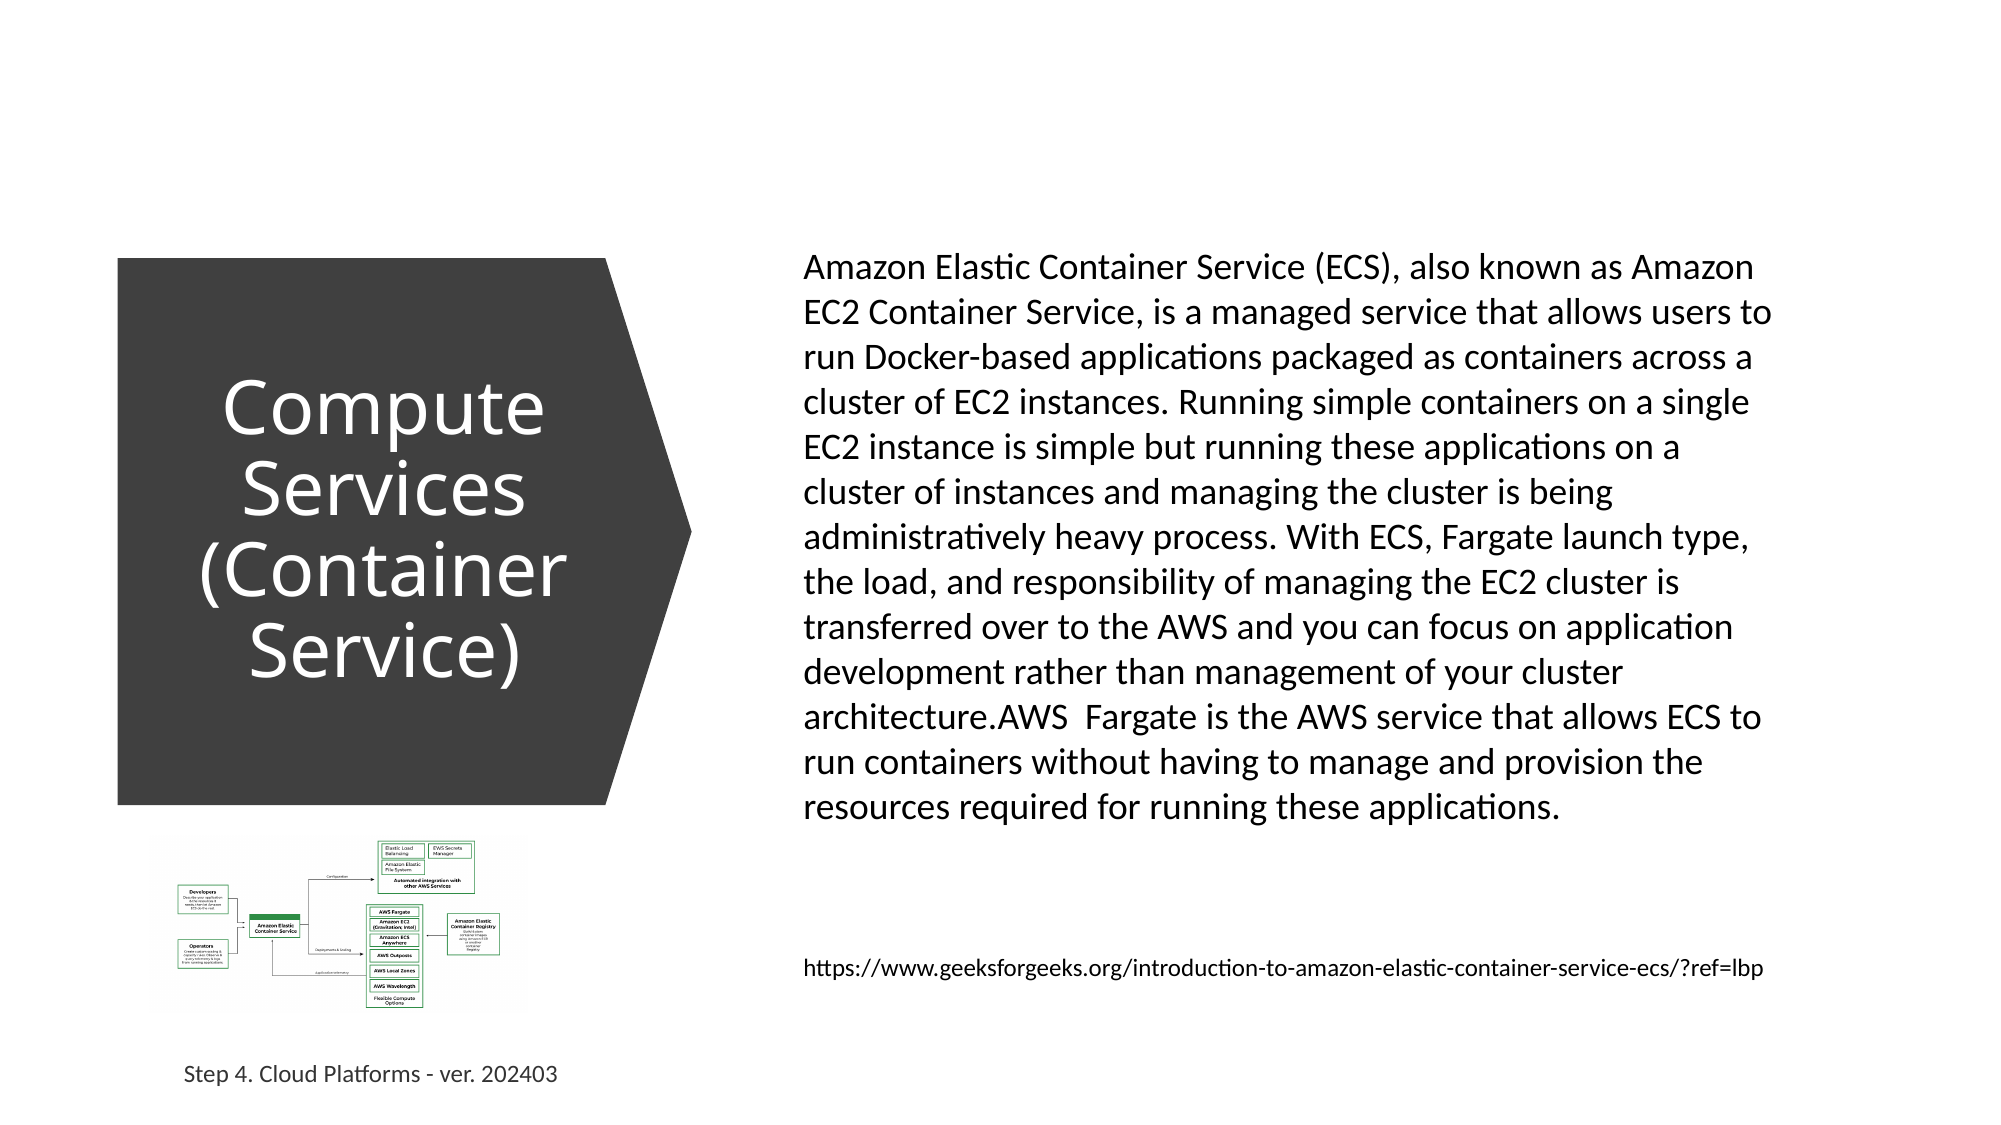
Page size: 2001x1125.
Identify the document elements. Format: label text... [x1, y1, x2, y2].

text_box [116, 257, 693, 807]
picture [149, 835, 528, 1013]
text_box https://www.geeksforgeeks.org/introduction-to-amazon-elastic-container-service-ecs/?ref=lbp [788, 943, 1789, 989]
text_box Amazon Elastic Container Service (ECS), also known as Amazon EC2 Container Service, is a managed service that allows users to run Docker-based applications packaged as containers across a cluster of EC2 instances. Running simple containers on a single EC2 instance is simple but running these applications on a cluster of instances and managing the cluster is being administratively heavy process. With ECS, Fargate launch type, the load, and responsibility of managing the EC2 cluster is transferred over to the AWS and you can focus on application development rather than management of your cluster architecture.AWS Fargate is the AWS service that allows ECS to run containers without having to manage and provision the resources required for running these applications. [788, 235, 1789, 835]
title Compute Services (Container Service) [168, 322, 601, 741]
footer Step 4. Cloud Platforms - ver. 202403 [168, 1042, 1188, 1103]
